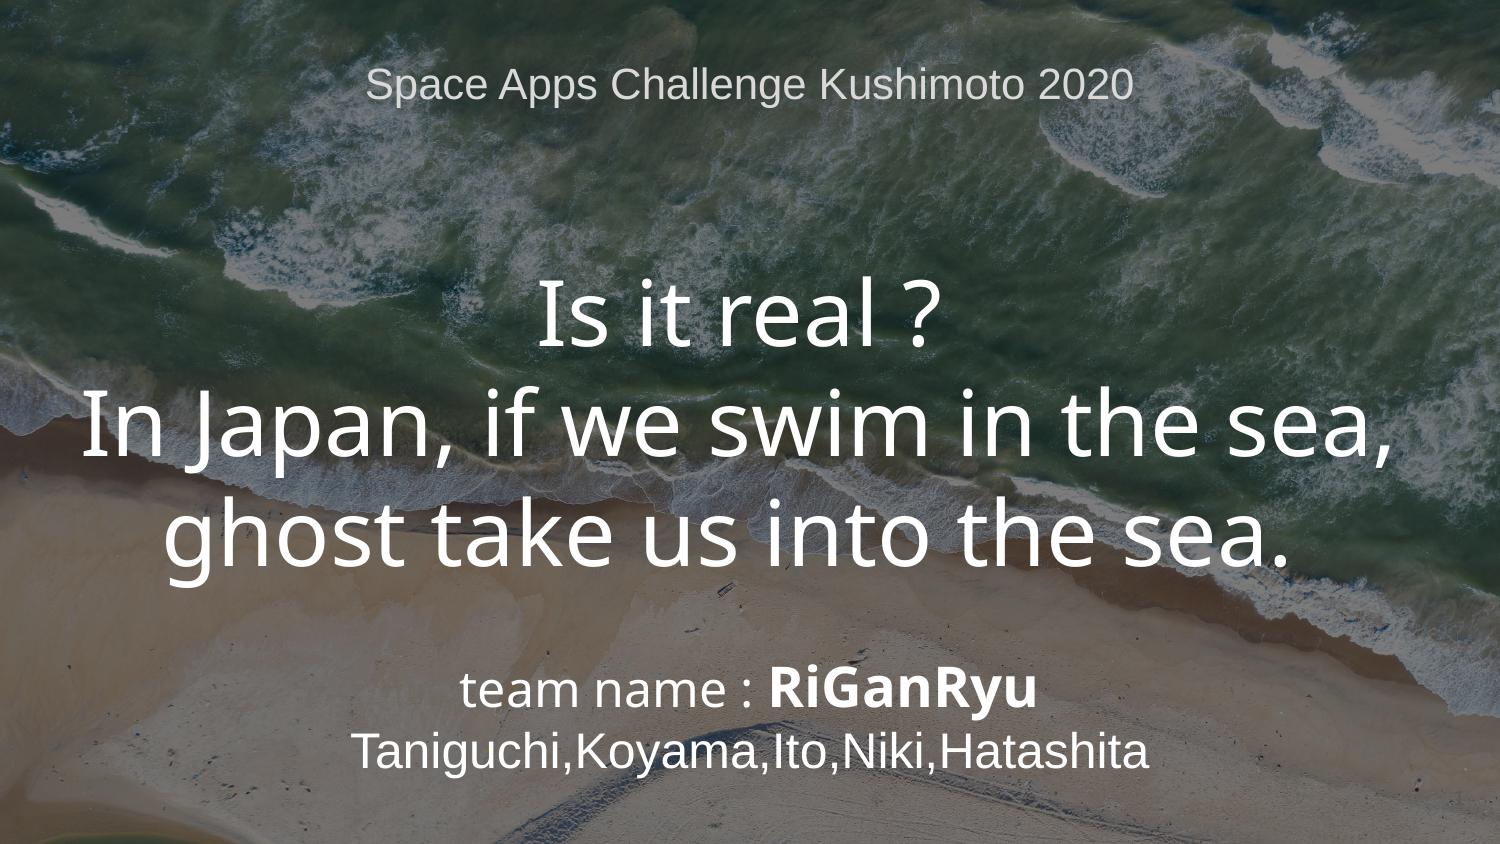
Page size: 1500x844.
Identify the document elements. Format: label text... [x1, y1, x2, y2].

slide_number 1 [1389, 764, 1480, 830]
picture [0, 0, 1500, 844]
text_box team name : RiGanRyu Taniguchi,Koyama,Ito,Niki,Hatashita [231, 636, 1269, 777]
title Is it real ? In Japan, if we swim in the sea, ghost take us into the sea. [40, 215, 1439, 600]
subtitle Space Apps Challenge Kushimoto 2020 [302, 41, 1198, 127]
